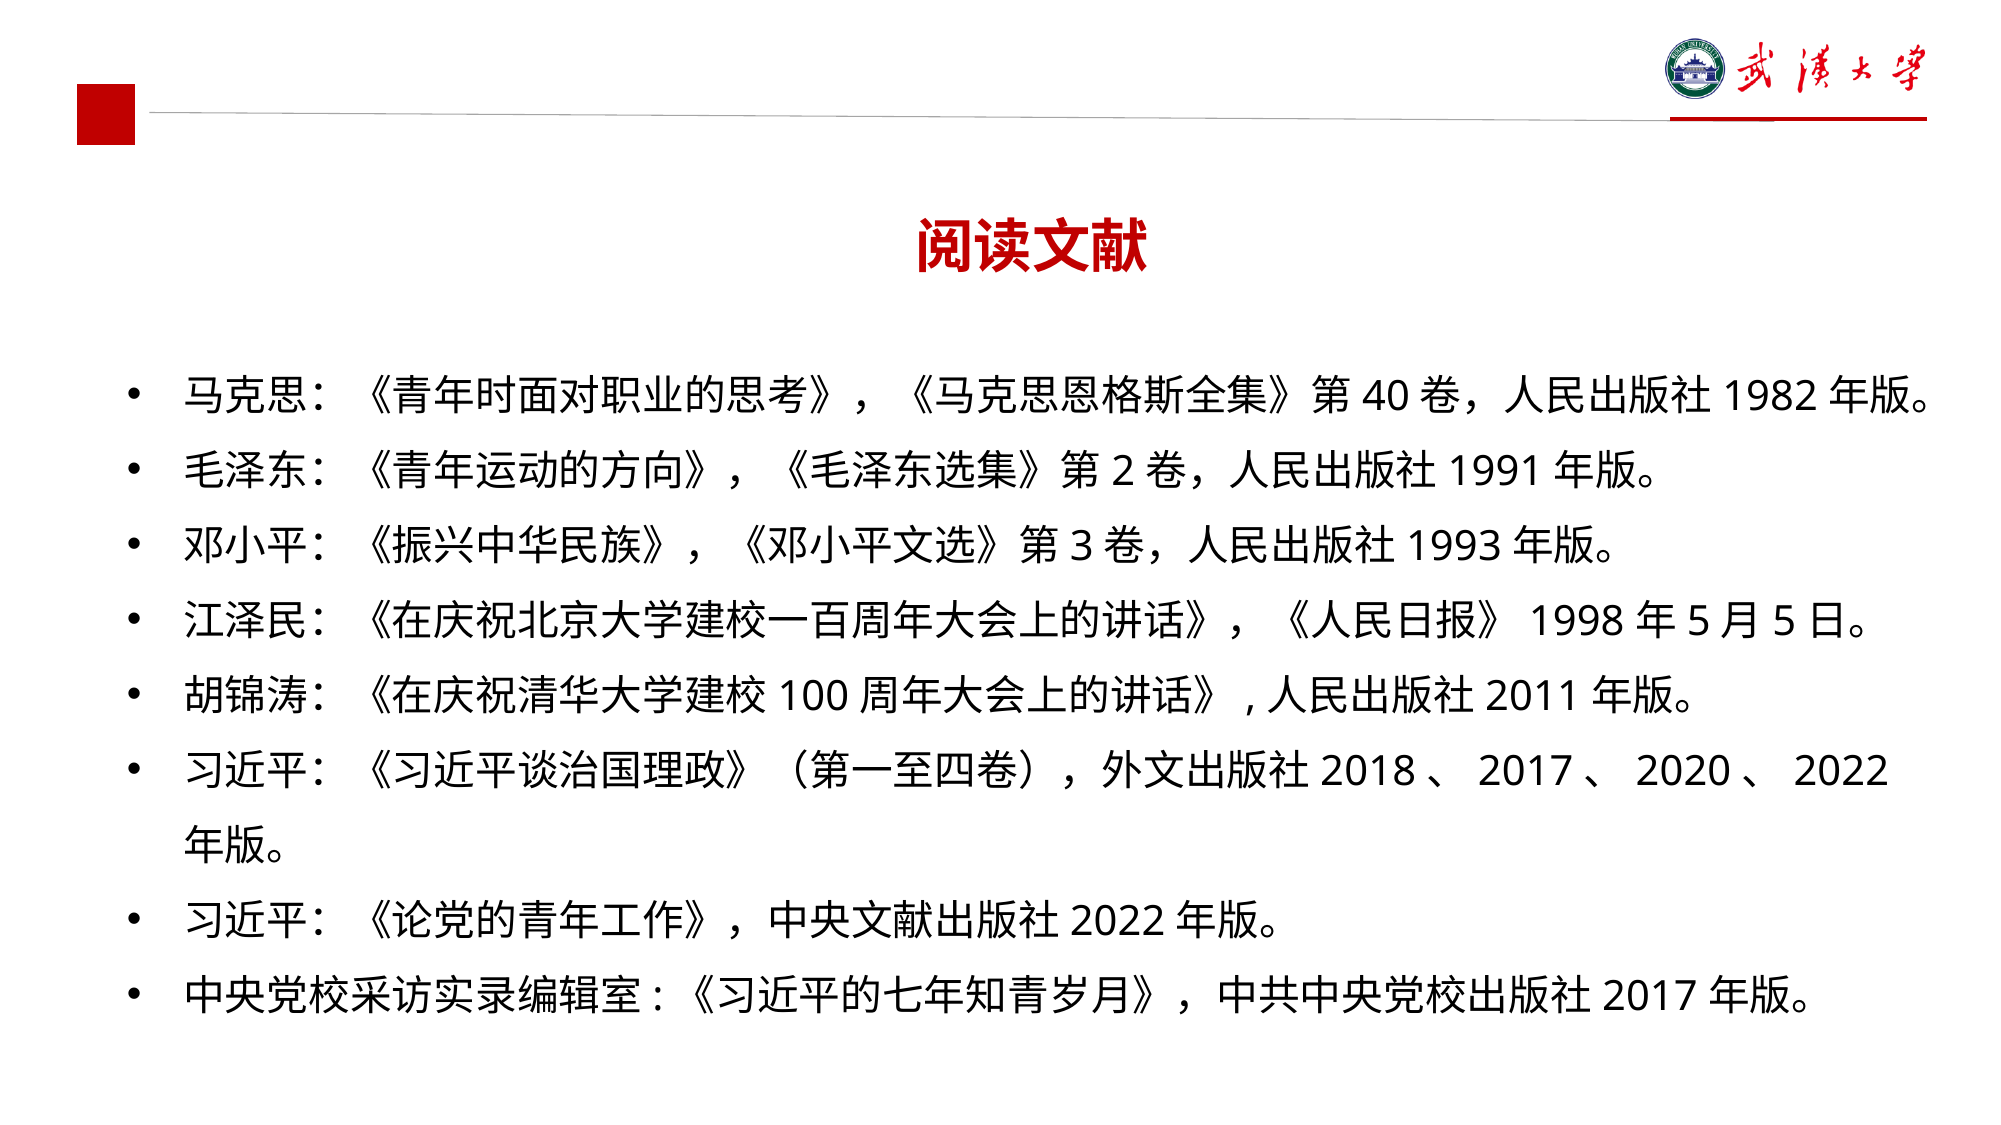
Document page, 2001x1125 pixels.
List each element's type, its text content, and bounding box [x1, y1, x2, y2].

picture [1665, 38, 1925, 99]
text_box [77, 84, 135, 145]
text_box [149, 112, 1775, 122]
text_box 阅读文献 马克思：《青年时面对职业的思考》，《马克思恩格斯全集》第40卷，人民出版社1982年版。 毛泽东：《青年运动的方向》，《毛泽东选集》第2卷，人民出版社1991年版。 邓小平：《振兴中华民族》，《邓小平文选》第3卷，人民出版社1993年版。 江泽民：《在庆祝北京大学建校一百周年大会上的讲话》，《人民日报》1998年5月5日。 胡锦涛：《在庆祝清华大学建校100周年大会上的讲话》,人民出版社2011年版。 习近平：《习近平谈治国理政》（第一至四卷），外文出版社2018、2017、2020、2022年版。 习近平：《论党的青年工作》，中央文献出版社2022年版。 中央党校采访实录编辑室:《习近平的七年知青岁月》，中共中央党校出版社2017年版。 [112, 180, 1952, 1101]
